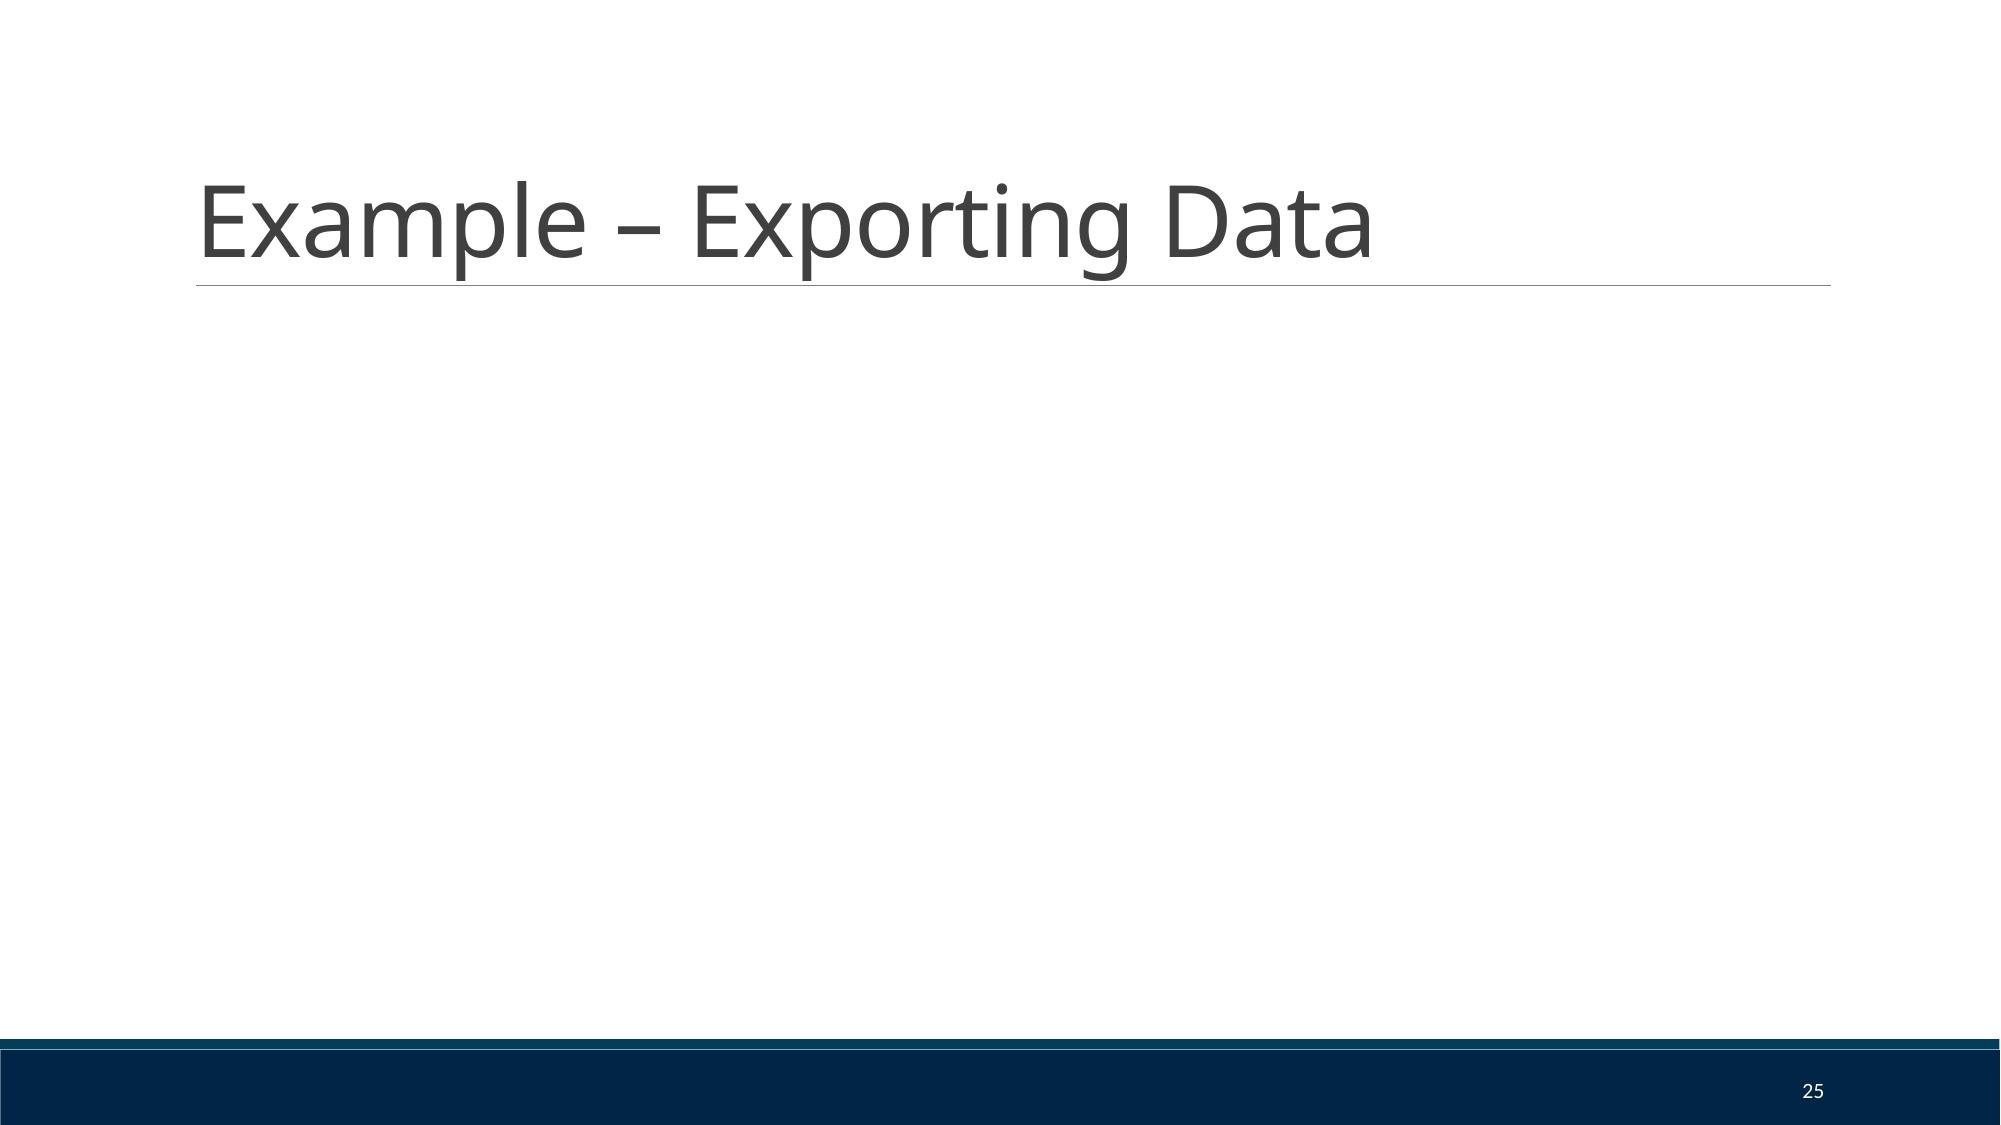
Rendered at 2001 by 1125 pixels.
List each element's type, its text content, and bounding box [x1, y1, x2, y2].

title Example – Exporting Data [180, 47, 1830, 285]
slide_number 25 [1624, 1059, 1840, 1120]
